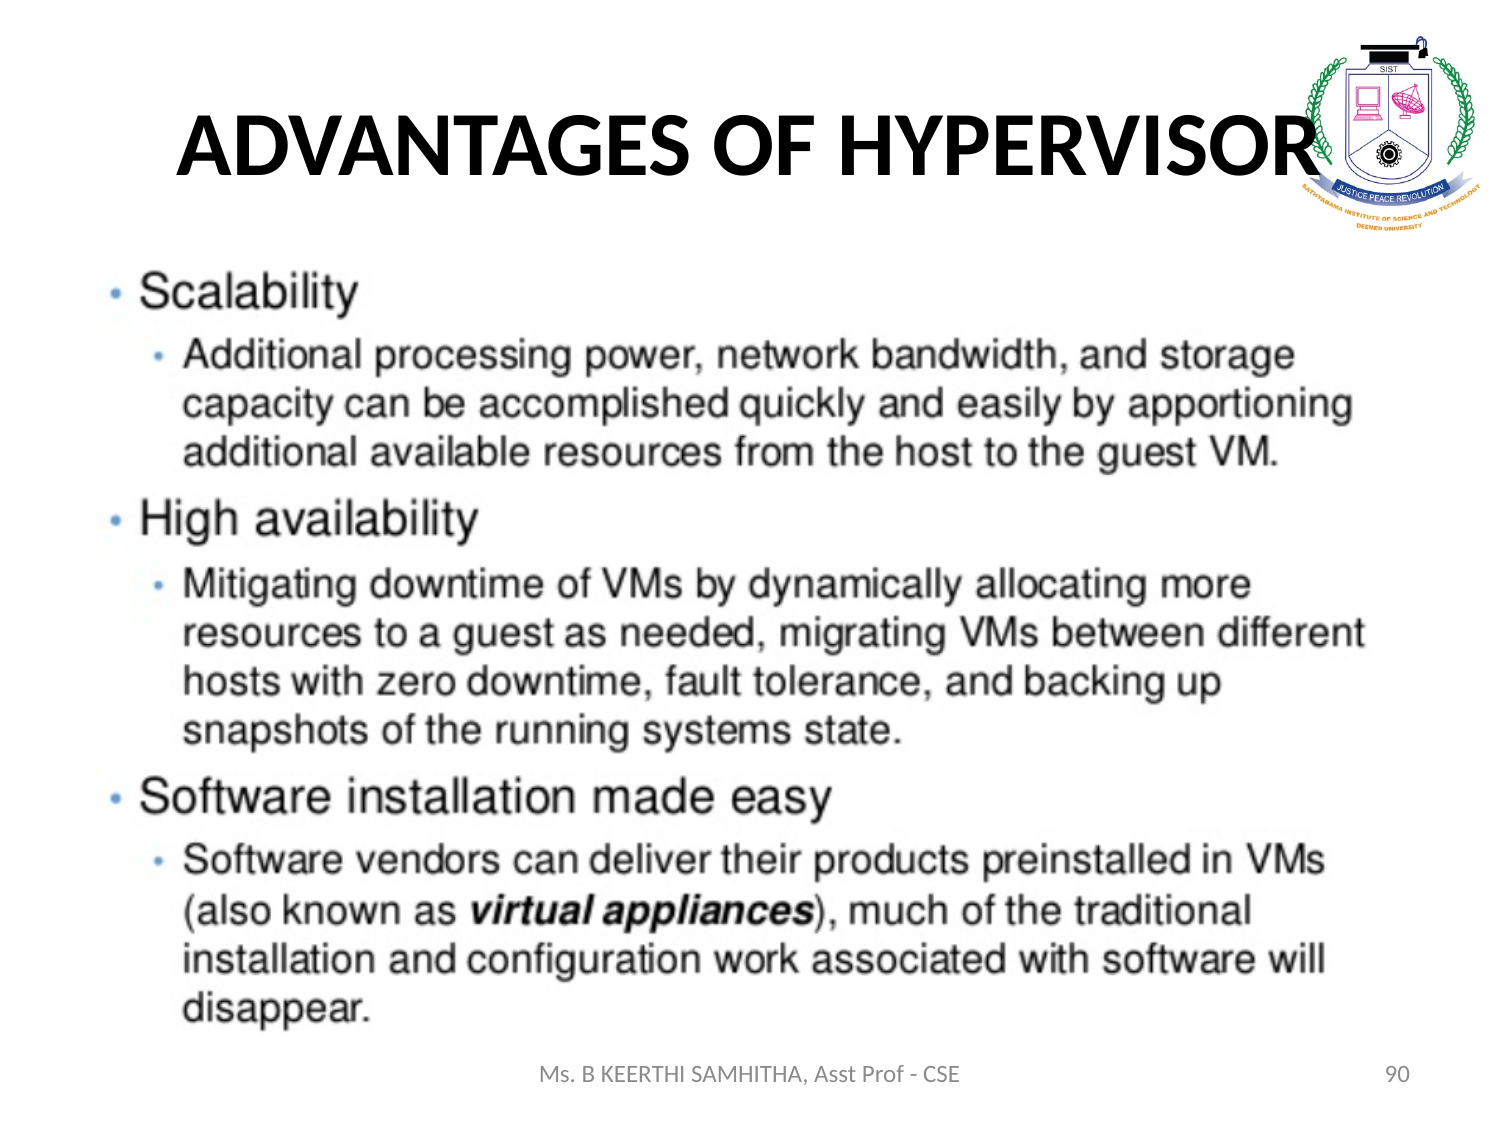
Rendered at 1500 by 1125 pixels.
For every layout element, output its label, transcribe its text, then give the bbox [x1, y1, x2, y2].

picture [70, 30, 1500, 1051]
title ADVANTAGES OF HYPERVISOR [75, 45, 1425, 233]
slide_number 90 [1074, 1050, 1425, 1103]
footer Ms. B KEERTHI SAMHITHA, Asst Prof - CSE [512, 1059, 988, 1103]
